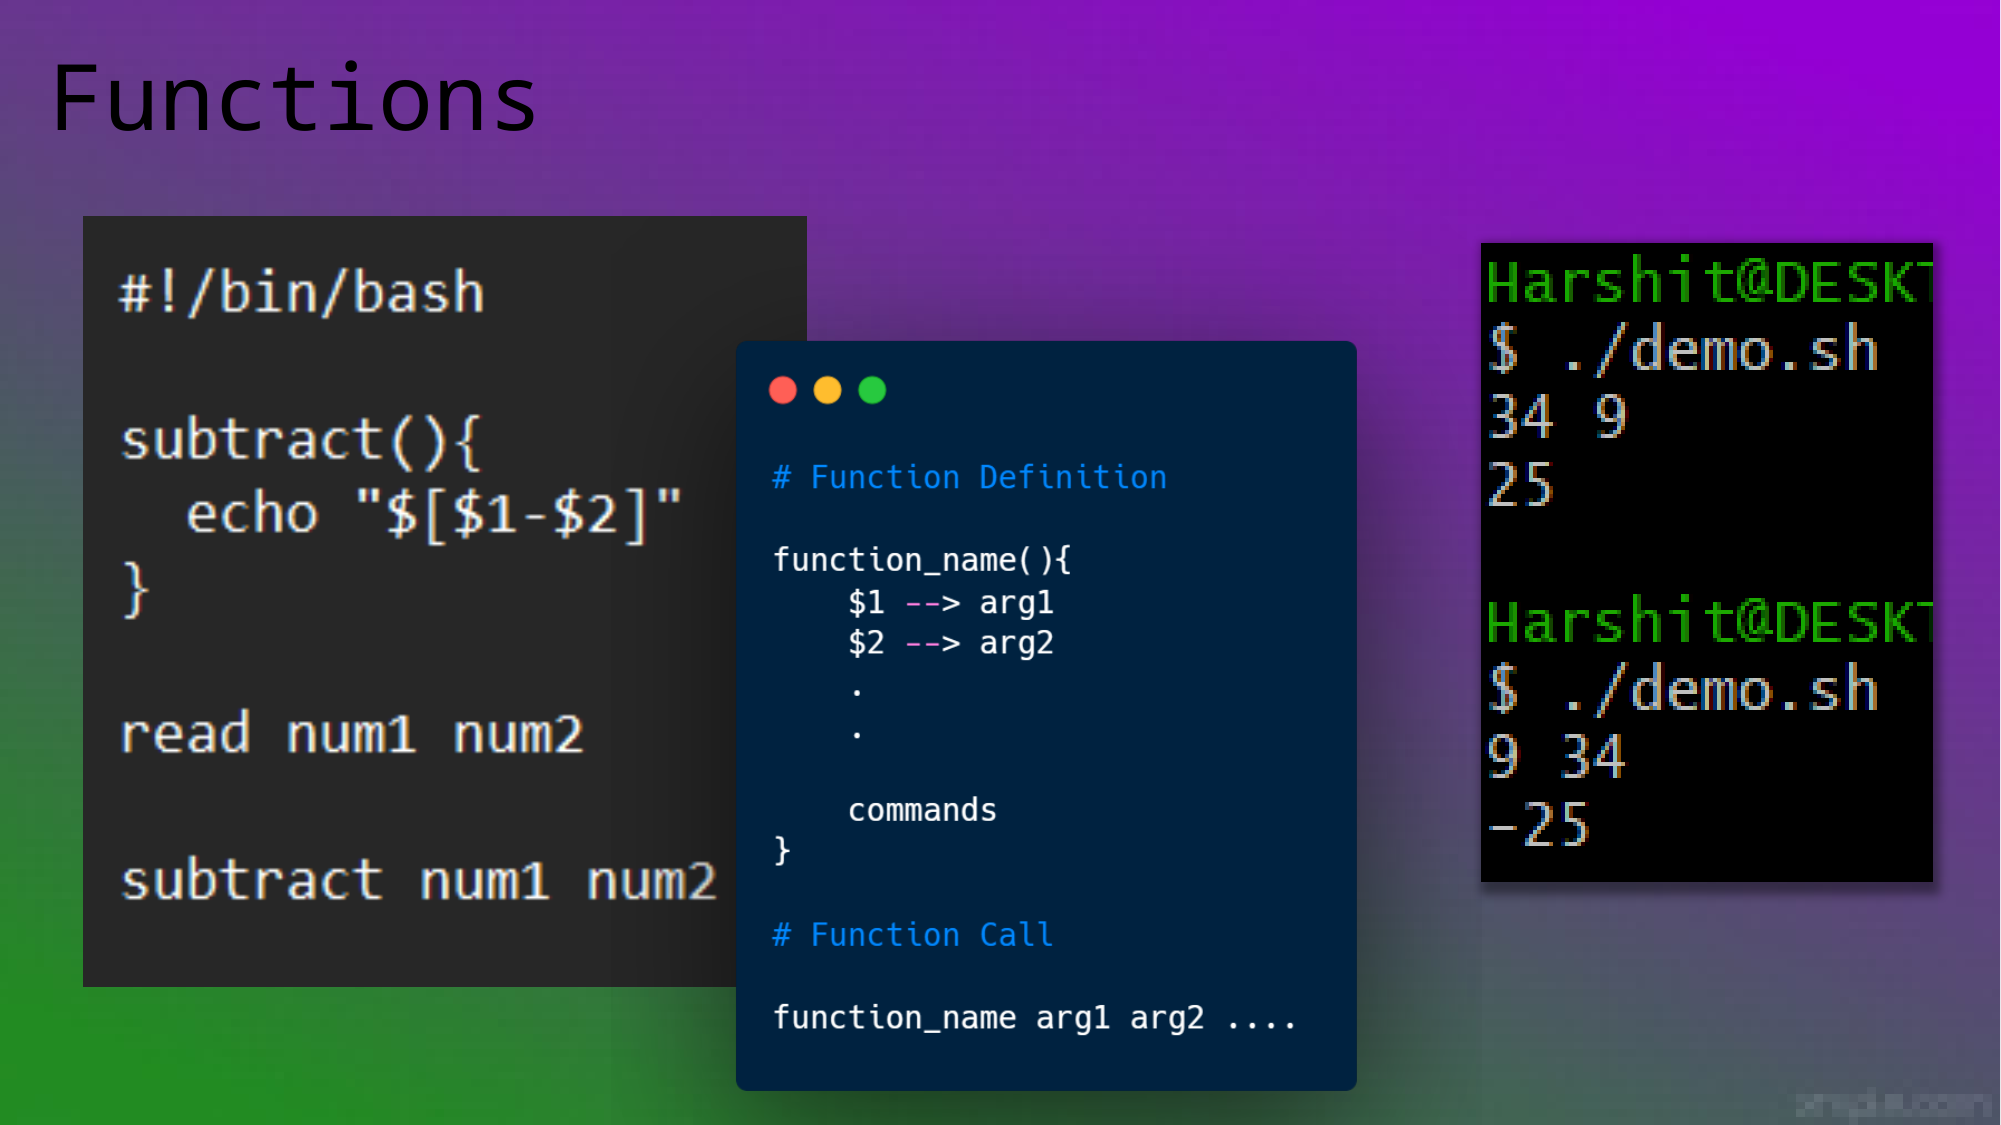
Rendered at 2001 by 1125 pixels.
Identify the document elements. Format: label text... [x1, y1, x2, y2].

text_box Functions [34, 31, 1933, 157]
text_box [83, 216, 1482, 1125]
picture [0, 0, 2001, 1125]
